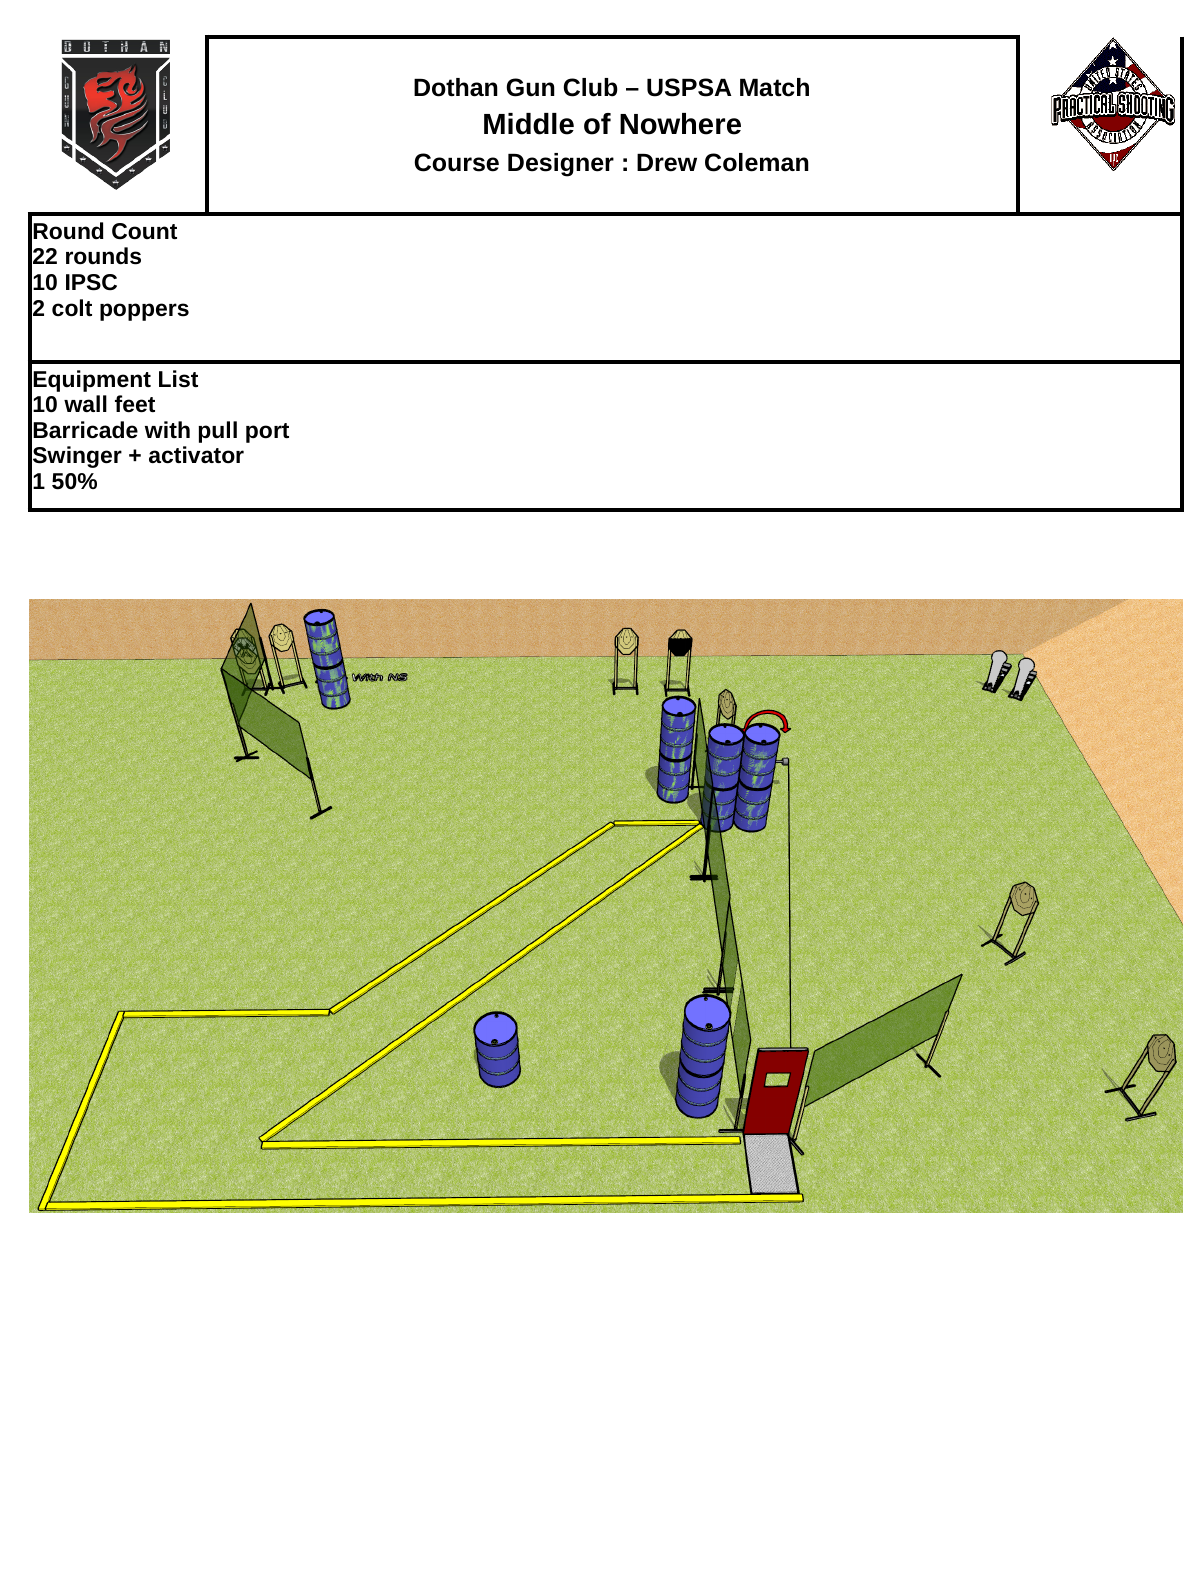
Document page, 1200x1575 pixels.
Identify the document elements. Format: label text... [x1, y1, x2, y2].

table_header [1020, 37, 1180, 212]
table_cell Equipment List 10 wall feet Barricade with pull port Swinger + activator 1 50% [32, 364, 1180, 508]
picture [58, 36, 173, 193]
table_cell Round Count 22 rounds 10 IPSC 2 colt poppers [32, 216, 1180, 360]
picture [29, 598, 1183, 1214]
picture [1044, 36, 1183, 175]
table_header Dothan Gun Club – USPSA Match Middle of Nowhere Course Designer : Drew Coleman [209, 39, 1016, 212]
table_header [30, 37, 205, 212]
